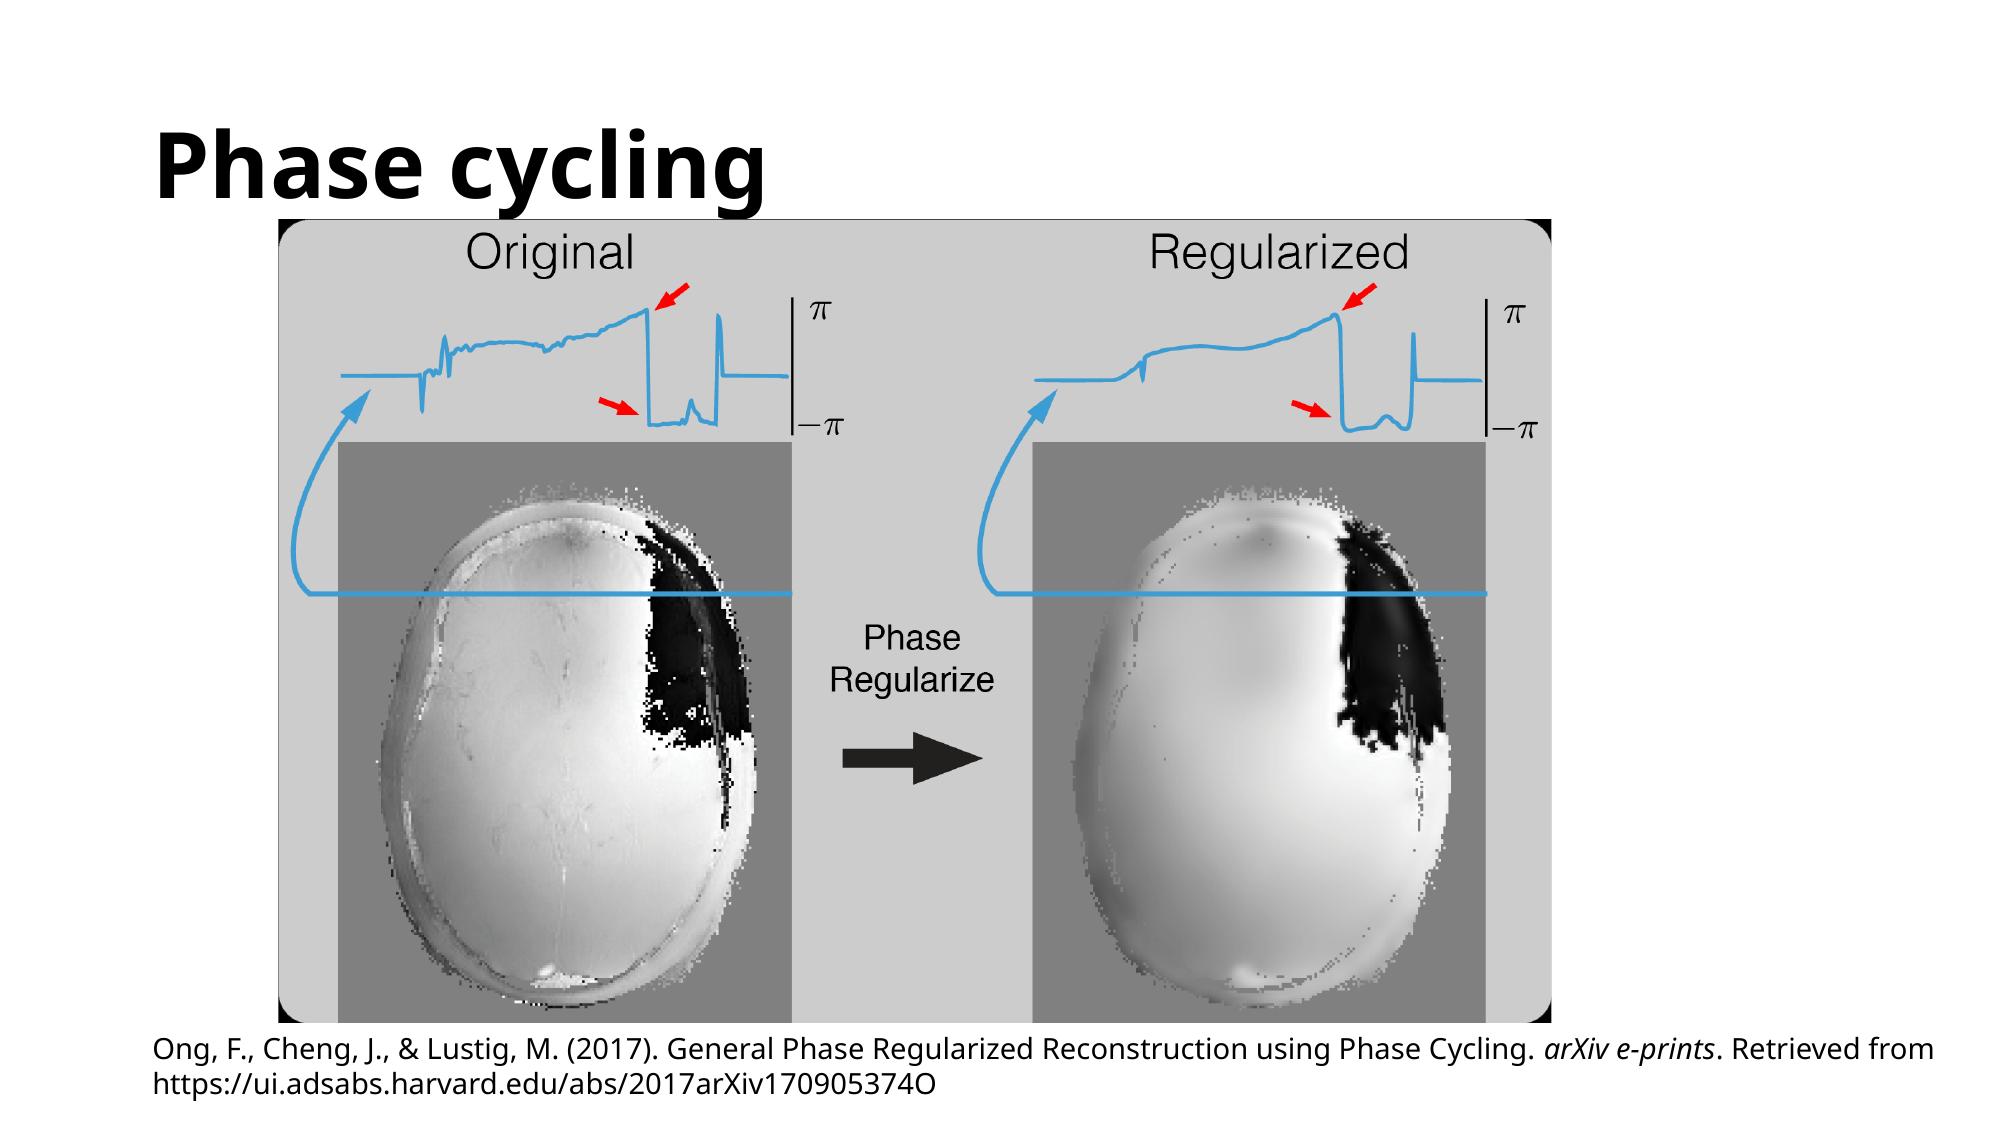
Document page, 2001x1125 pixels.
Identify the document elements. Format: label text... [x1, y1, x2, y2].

text_box Ong, F., Cheng, J., & Lustig, M. (2017). General Phase Regularized Reconstruction using Phase Cycling. arXiv e-prints. Retrieved from https://ui.adsabs.harvard.edu/abs/2017arXiv170905374O [137, 1022, 2000, 1125]
title Phase cycling [137, 59, 1863, 278]
picture [278, 219, 1552, 1023]
